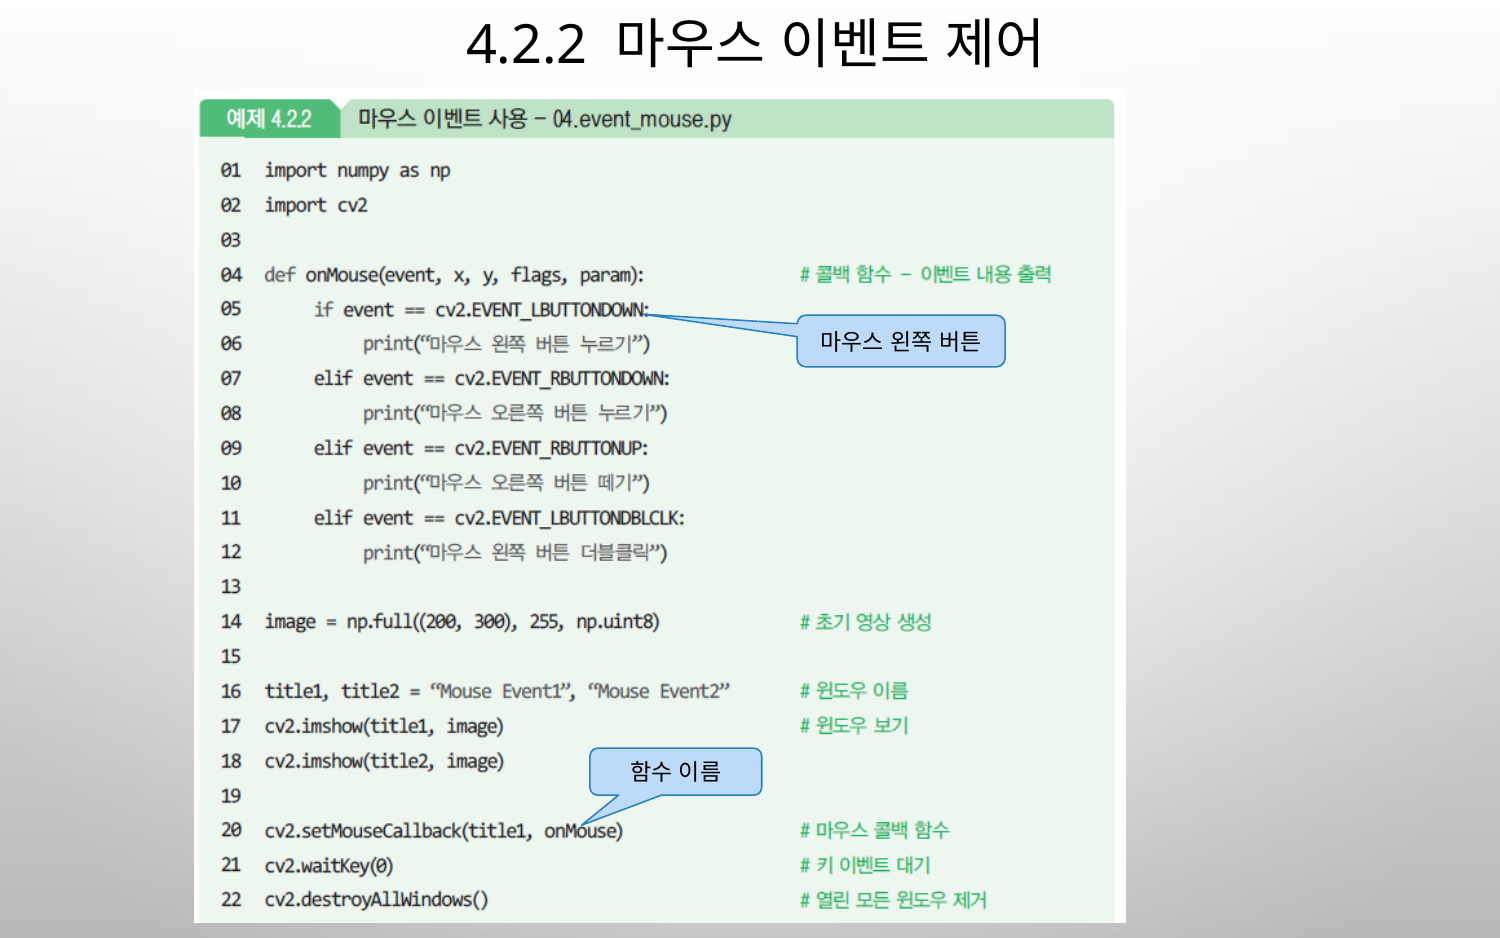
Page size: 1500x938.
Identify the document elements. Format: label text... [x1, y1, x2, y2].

title 4.2.2 마우스 이벤트 제어 [53, 3, 1459, 89]
picture [0, 0, 1500, 938]
